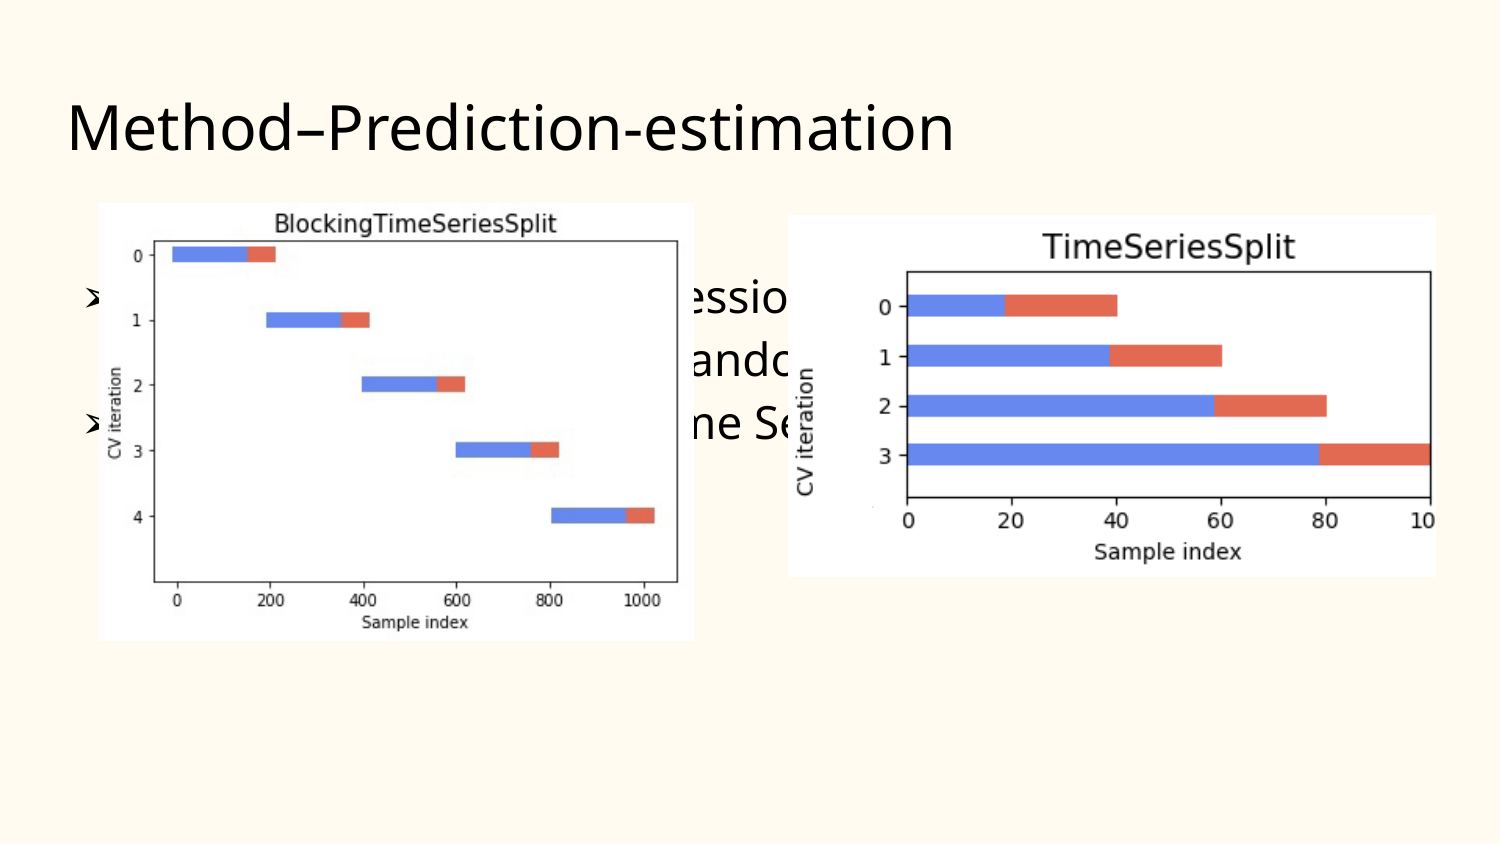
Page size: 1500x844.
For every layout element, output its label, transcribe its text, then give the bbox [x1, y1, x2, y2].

picture [787, 215, 1437, 577]
title Method–Prediction-estimation [51, 72, 1449, 174]
picture [99, 202, 694, 641]
list 4 estimators: Linear Regression, Support Vector Machine, Decision Tree, Random Forest 2 approaches: Blocked Time Series Split, Normal Time Series Split [51, 244, 1380, 802]
